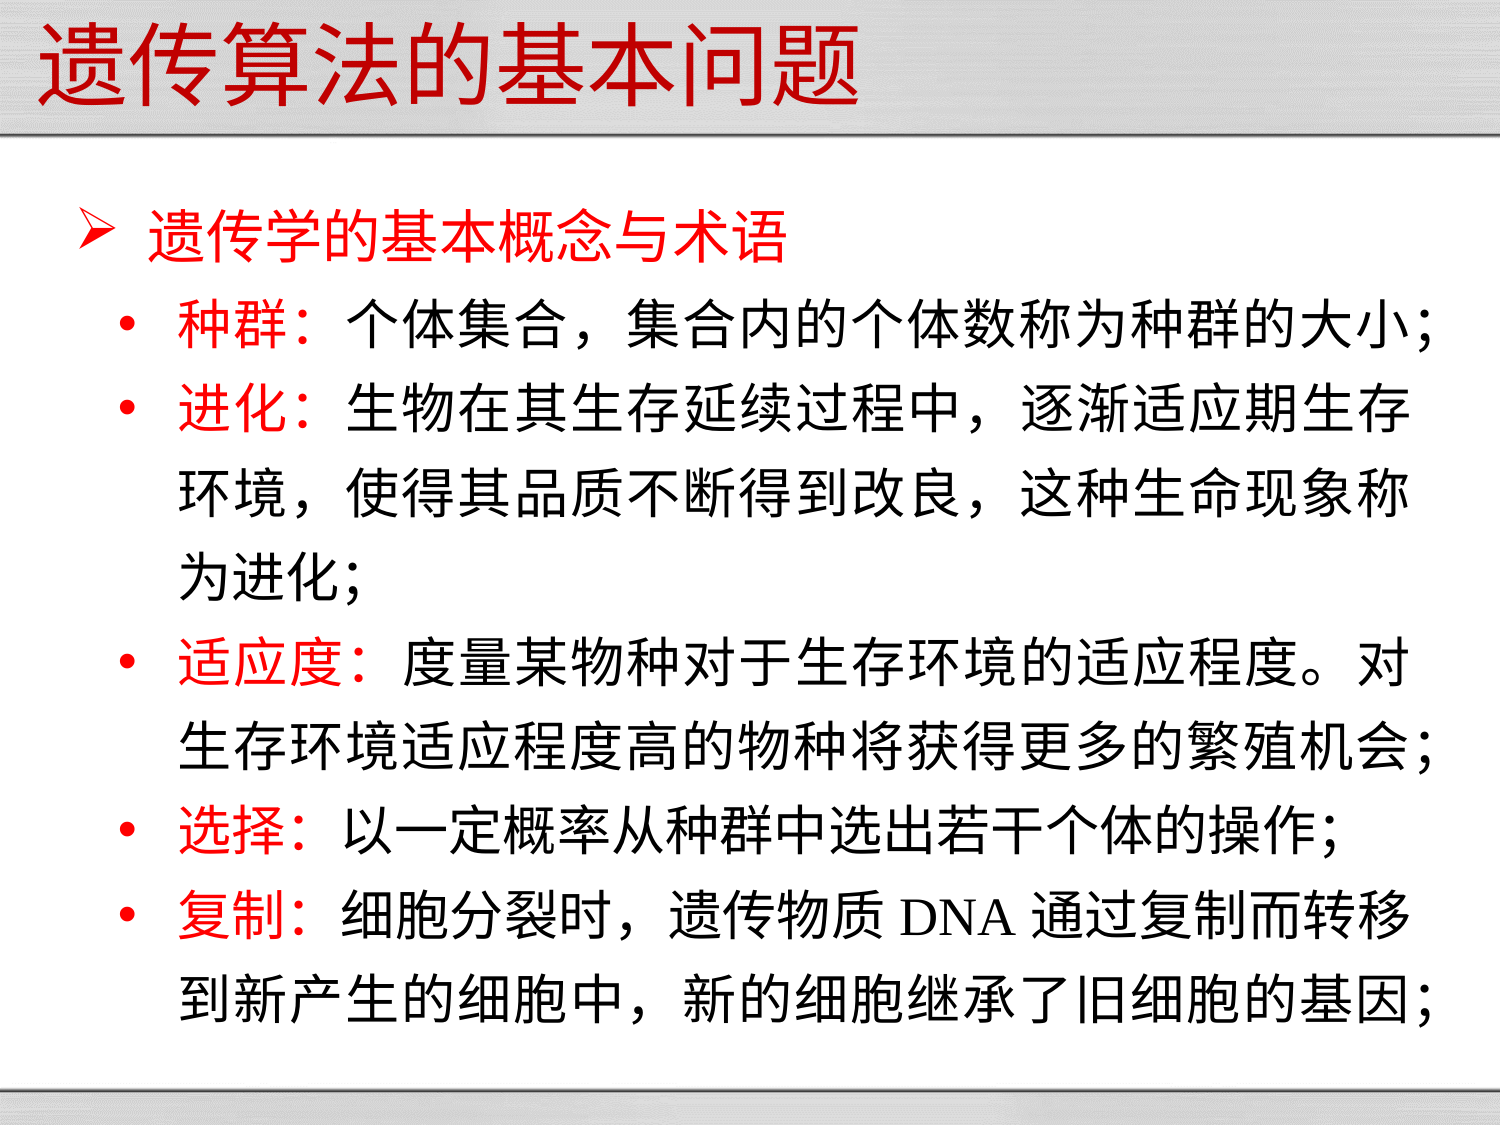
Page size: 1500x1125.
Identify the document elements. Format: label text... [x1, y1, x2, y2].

text_box 遗传学的基本概念与术语 种群：个体集合，集合内的个体数称为种群的大小； 进化：生物在其生存延续过程中，逐渐适应期生存环境，使得其品质不断得到改良，这种生命现象称为进化； 适应度：度量某物种对于生存环境的适应程度。对生存环境适应程度高的物种将获得更多的繁殖机会； 选择：以一定概率从种群中选出若干个体的操作； 复制：细胞分裂时，遗传物质DNA通过复制而转移到新产生的细胞中，新的细胞继承了旧细胞的基因； [59, 172, 1427, 1038]
picture [0, 0, 1500, 1125]
title 遗传算法的基本问题 [25, 11, 1469, 130]
